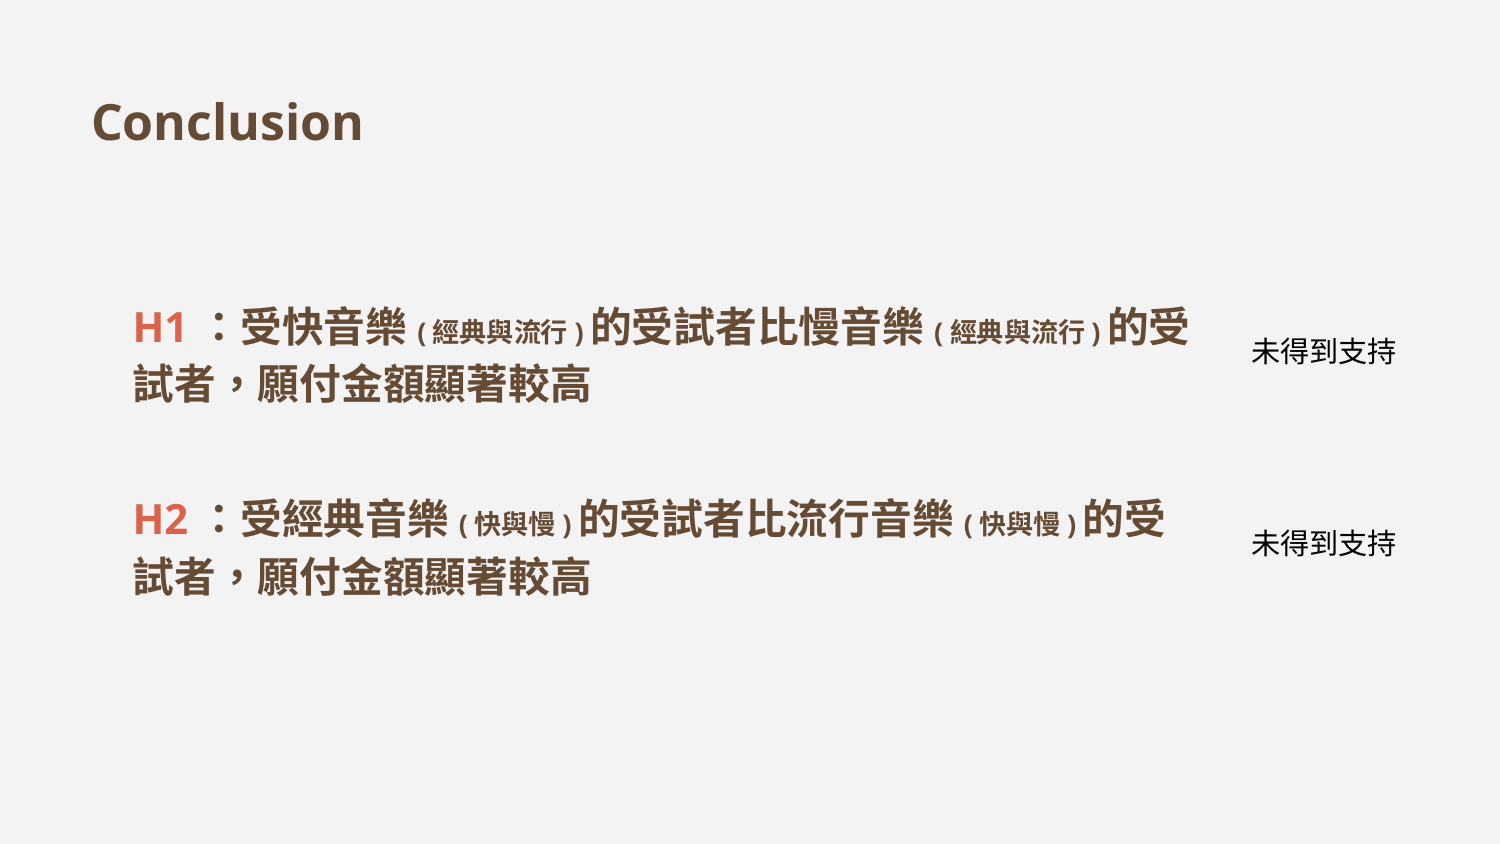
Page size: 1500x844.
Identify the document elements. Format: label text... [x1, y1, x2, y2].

text_box 未得到支持 [1235, 510, 1427, 576]
title H1：受快音樂(經典與流行)的受試者比慢音樂(經典與流行)的受試者，願付金額顯著較高 [117, 296, 1226, 405]
text_box 未得到支持 [1235, 318, 1427, 384]
title Conclusion [76, 51, 1267, 160]
title H2：受經典音樂(快與慢)的受試者比流行音樂(快與慢)的受試者，願付金額顯著較高 [117, 488, 1205, 597]
